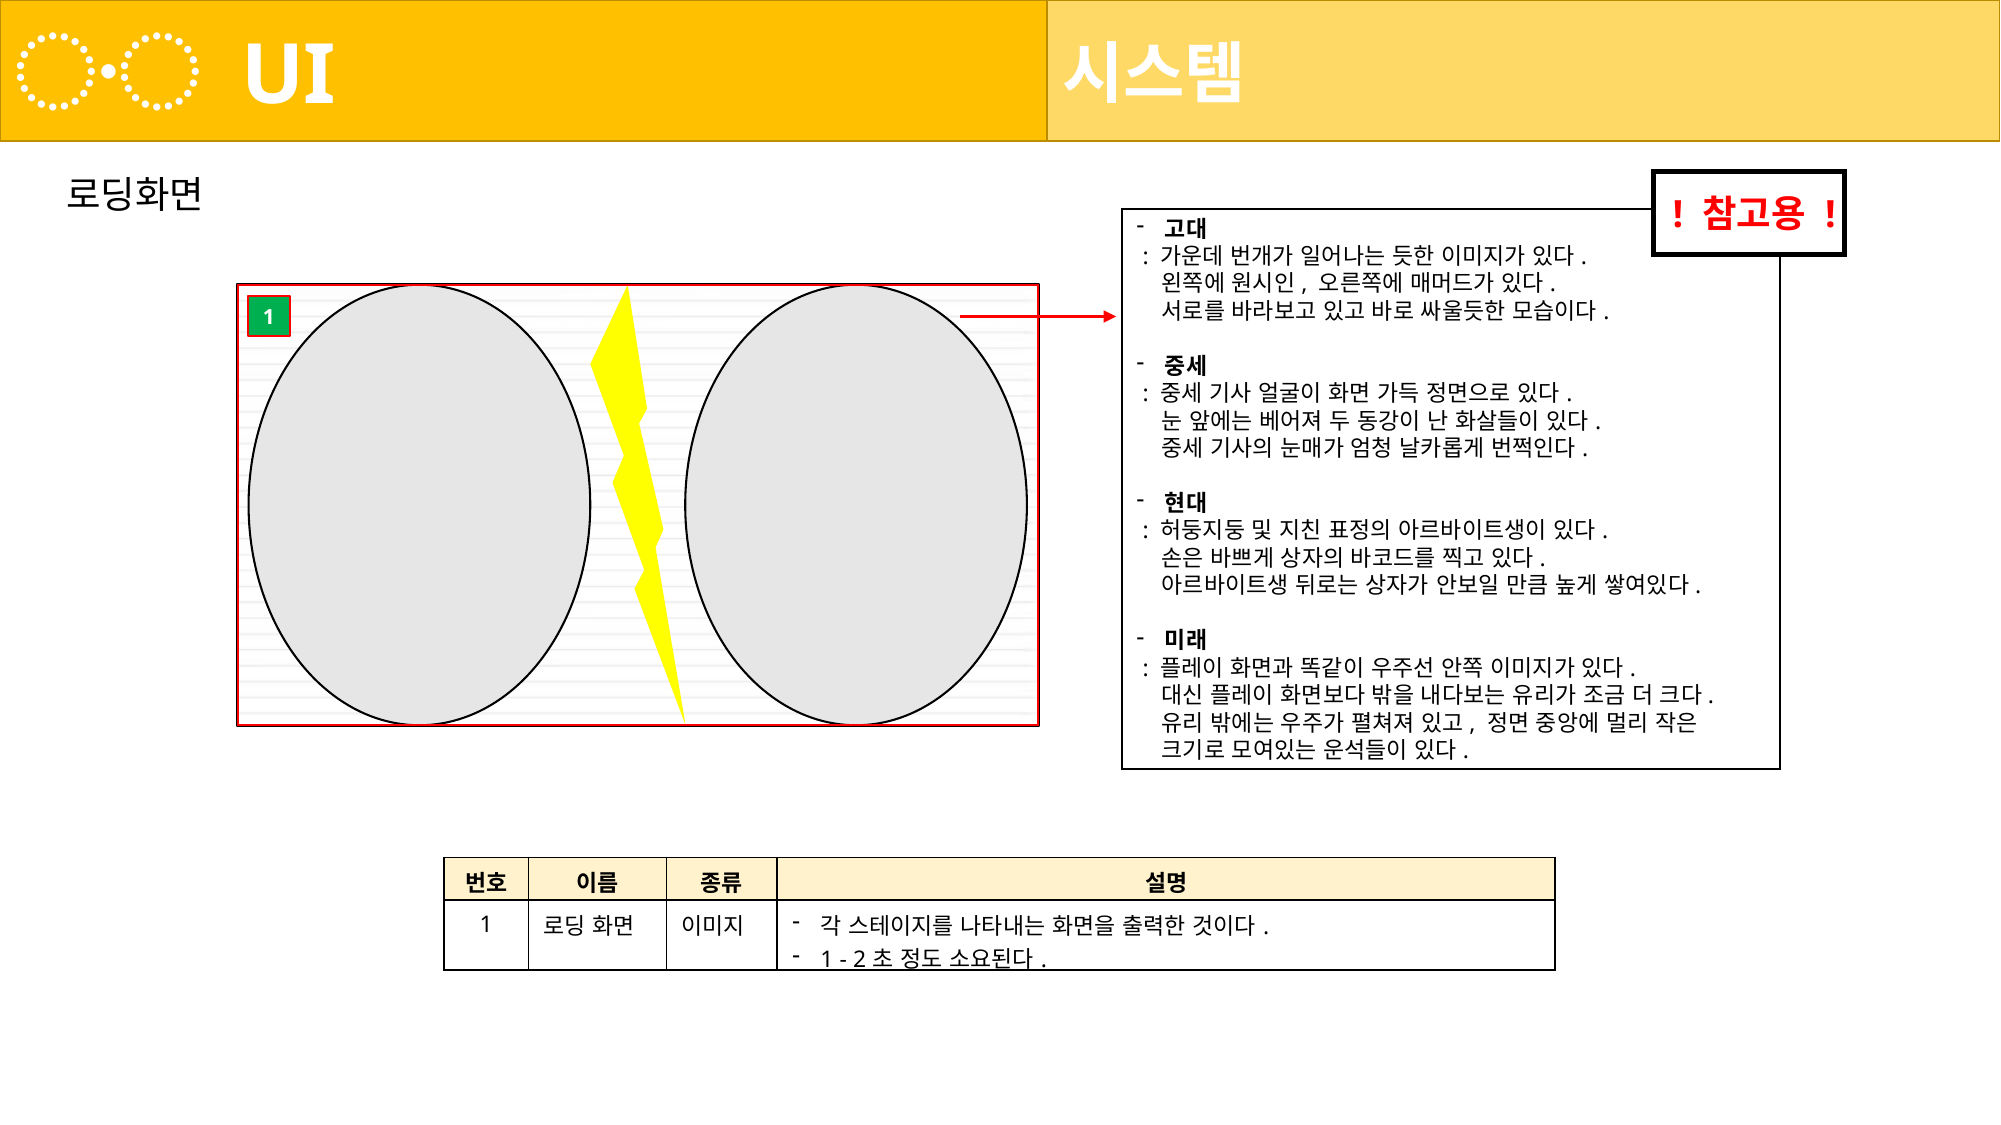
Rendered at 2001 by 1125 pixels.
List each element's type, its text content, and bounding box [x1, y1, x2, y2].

table_cell 로딩 화면 [529, 901, 666, 969]
table_header 설명 [778, 858, 1554, 899]
text_box 고대 : 가운데 번개가 일어나는 듯한 이미지가 있다. 왼쪽에 원시인, 오른쪽에 매머드가 있다. 서로를 바라보고 있고 바로 싸울듯한 모습이다. 중세 : 중세 기사 얼굴이 화면 가득 정면으로 있다. 눈 앞에는 베어져 두 동강이 난 화살들이 있다. 중세 기사의 눈매가 엄청 날카롭게 번쩍인다. 현대 : 허둥지둥 및 지친 표정의 아르바이트생이 있다. 손은 바쁘게 상자의 바코드를 찍고 있다. 아르바이트생 뒤로는 상자가 안보일 만큼 높게 쌓여있다. 미래 : 플레이 화면과 똑같이 우주선 안쪽 이미지가 있다. 대신 플레이 화면보다 밖을 내다보는 유리가 조금 더 크다. 유리 밖에는 우주가 펼쳐져 있고, 정면 중앙에 멀리 작은 크기로 모여있는 운석들이 있다. [1121, 208, 1781, 770]
text_box 시스템 [1046, 0, 2000, 142]
table_header 번호 [445, 858, 528, 899]
text_box 〮 UI [0, 0, 1046, 142]
table_cell 1 [445, 901, 528, 969]
text_box 로딩화면 [51, 163, 220, 224]
table_cell 이미지 [667, 901, 776, 969]
table_header 종류 [667, 858, 776, 899]
picture [237, 284, 1038, 726]
table_header 이름 [529, 858, 666, 899]
table_cell 각 스테이지를 나타내는 화면을 출력한 것이다. 1 - 2초 정도 소요된다. [778, 901, 1554, 969]
text_box ! 참고용 ! [1653, 171, 1845, 255]
